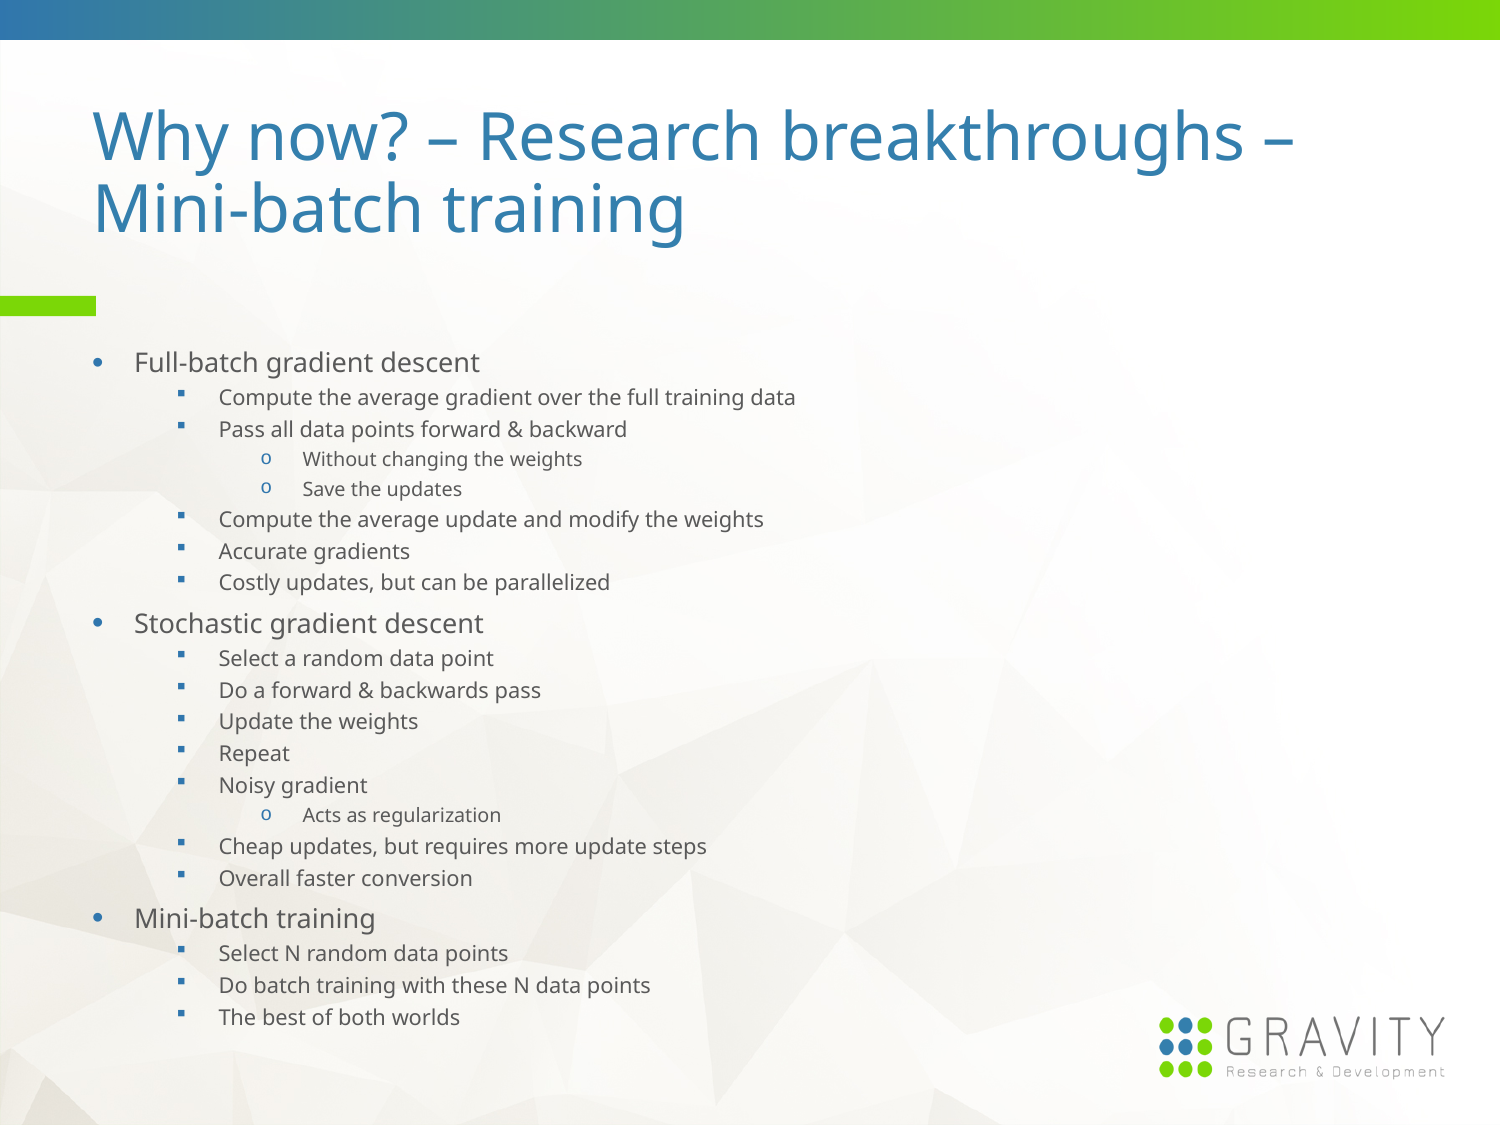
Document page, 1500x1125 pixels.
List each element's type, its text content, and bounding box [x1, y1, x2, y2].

picture [0, 40, 1500, 1125]
list Full-batch gradient descent Compute the average gradient over the full training data Pass all data points forward & backward Without changing the weights Save the updates Compute the average update and modify the weights Accurate gradients Costly updates, but can be parallelized Stochastic gradient descent Select a random data point Do a forward & backwards pass Update the weights Repeat Noisy gradient Acts as regularization Cheap updates, but requires more update steps Overall faster conversion Mini-batch training Select N random data points Do batch training with these N data points The best of both worlds [76, 337, 1424, 1047]
title Why now? – Research breakthroughs – Mini-batch training [76, 84, 1424, 266]
